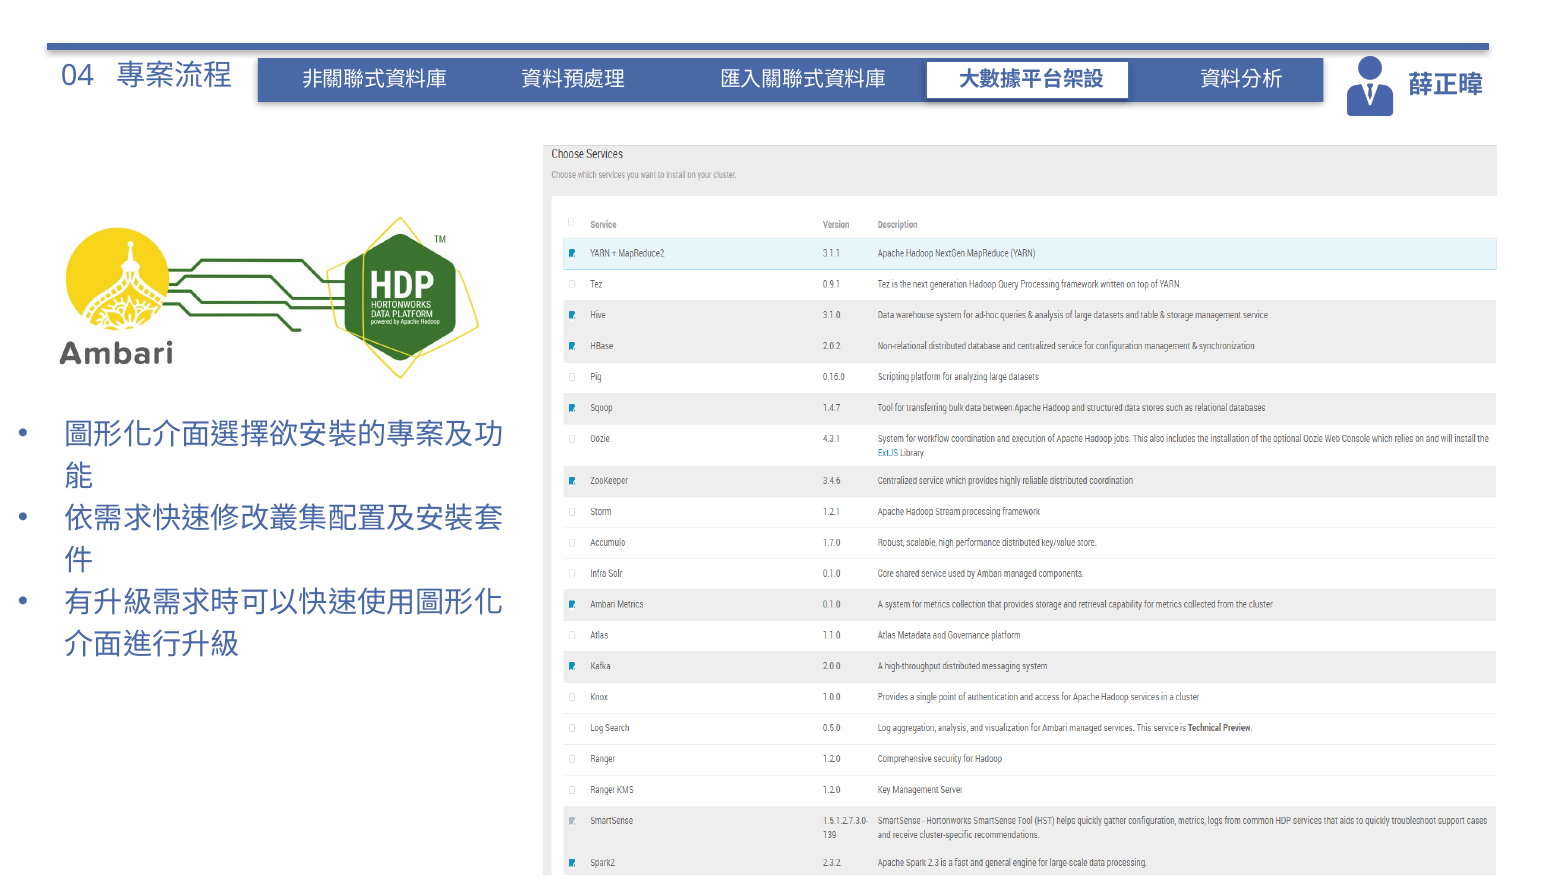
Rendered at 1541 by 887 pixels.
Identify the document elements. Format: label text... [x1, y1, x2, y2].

text_box 資料預處理 [491, 58, 666, 99]
picture [1340, 56, 1401, 117]
text_box 非關聯式資料庫 [257, 58, 491, 98]
text_box 資料分析 [1148, 58, 1335, 99]
text_box 大數據平台架設 [921, 58, 1142, 98]
picture [47, 216, 492, 382]
text_box [257, 57, 1324, 103]
picture [543, 142, 1498, 875]
text_box 薛正暐 [1403, 61, 1512, 107]
text_box 圖形化介面選擇欲安裝的專案及功能 依需求快速修改叢集配置及安裝套件 有升級需求時可以快速使用圖形化介面進行升級 [6, 402, 538, 666]
text_box 匯入關聯式資料庫 [693, 58, 921, 98]
text_box 04 專案流程 [36, 49, 254, 99]
